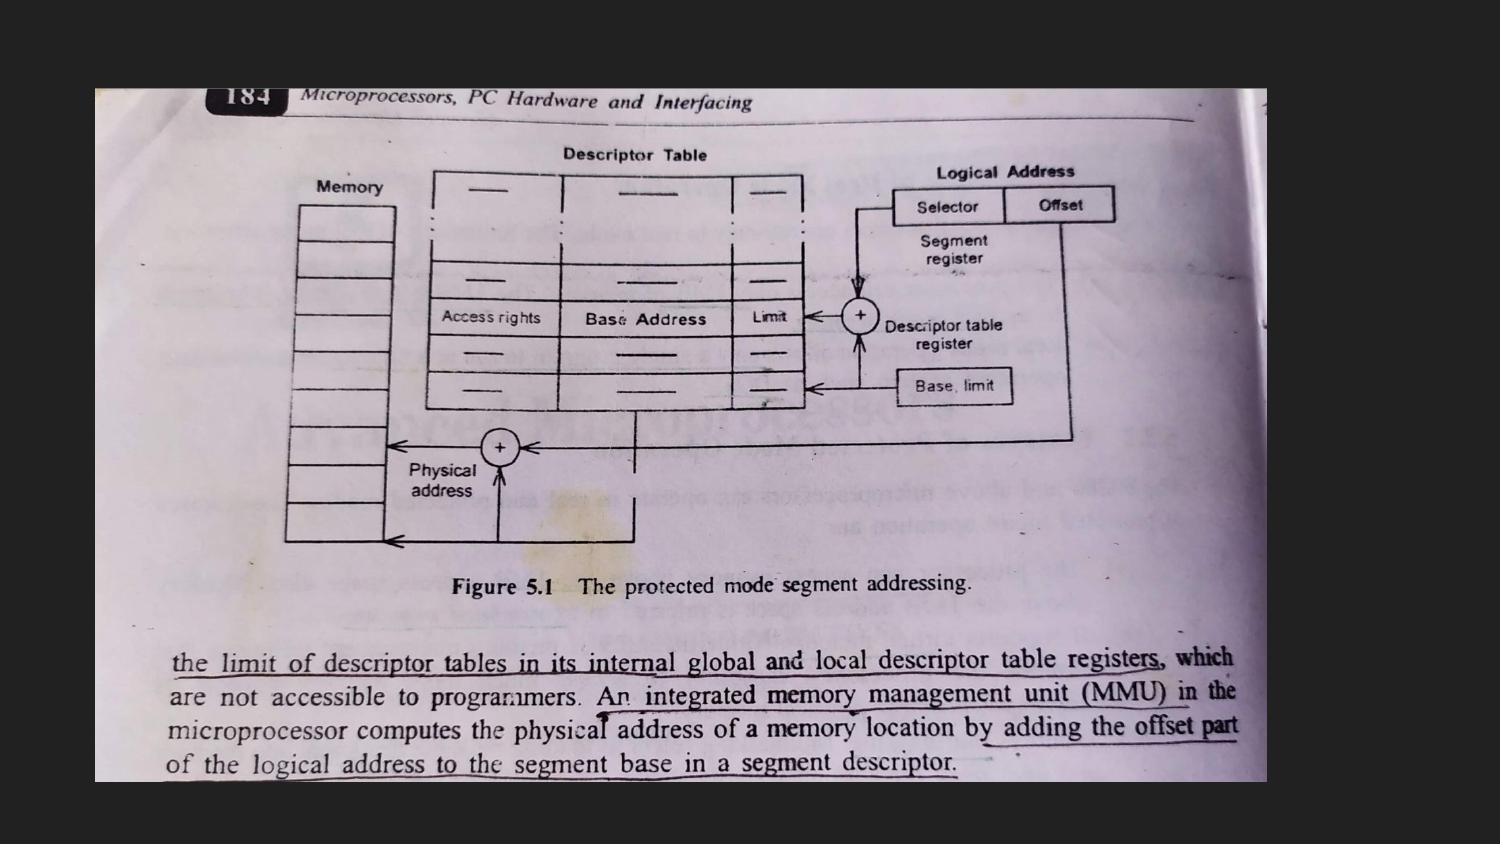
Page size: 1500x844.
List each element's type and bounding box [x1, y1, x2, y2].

picture [96, 0, 1267, 844]
